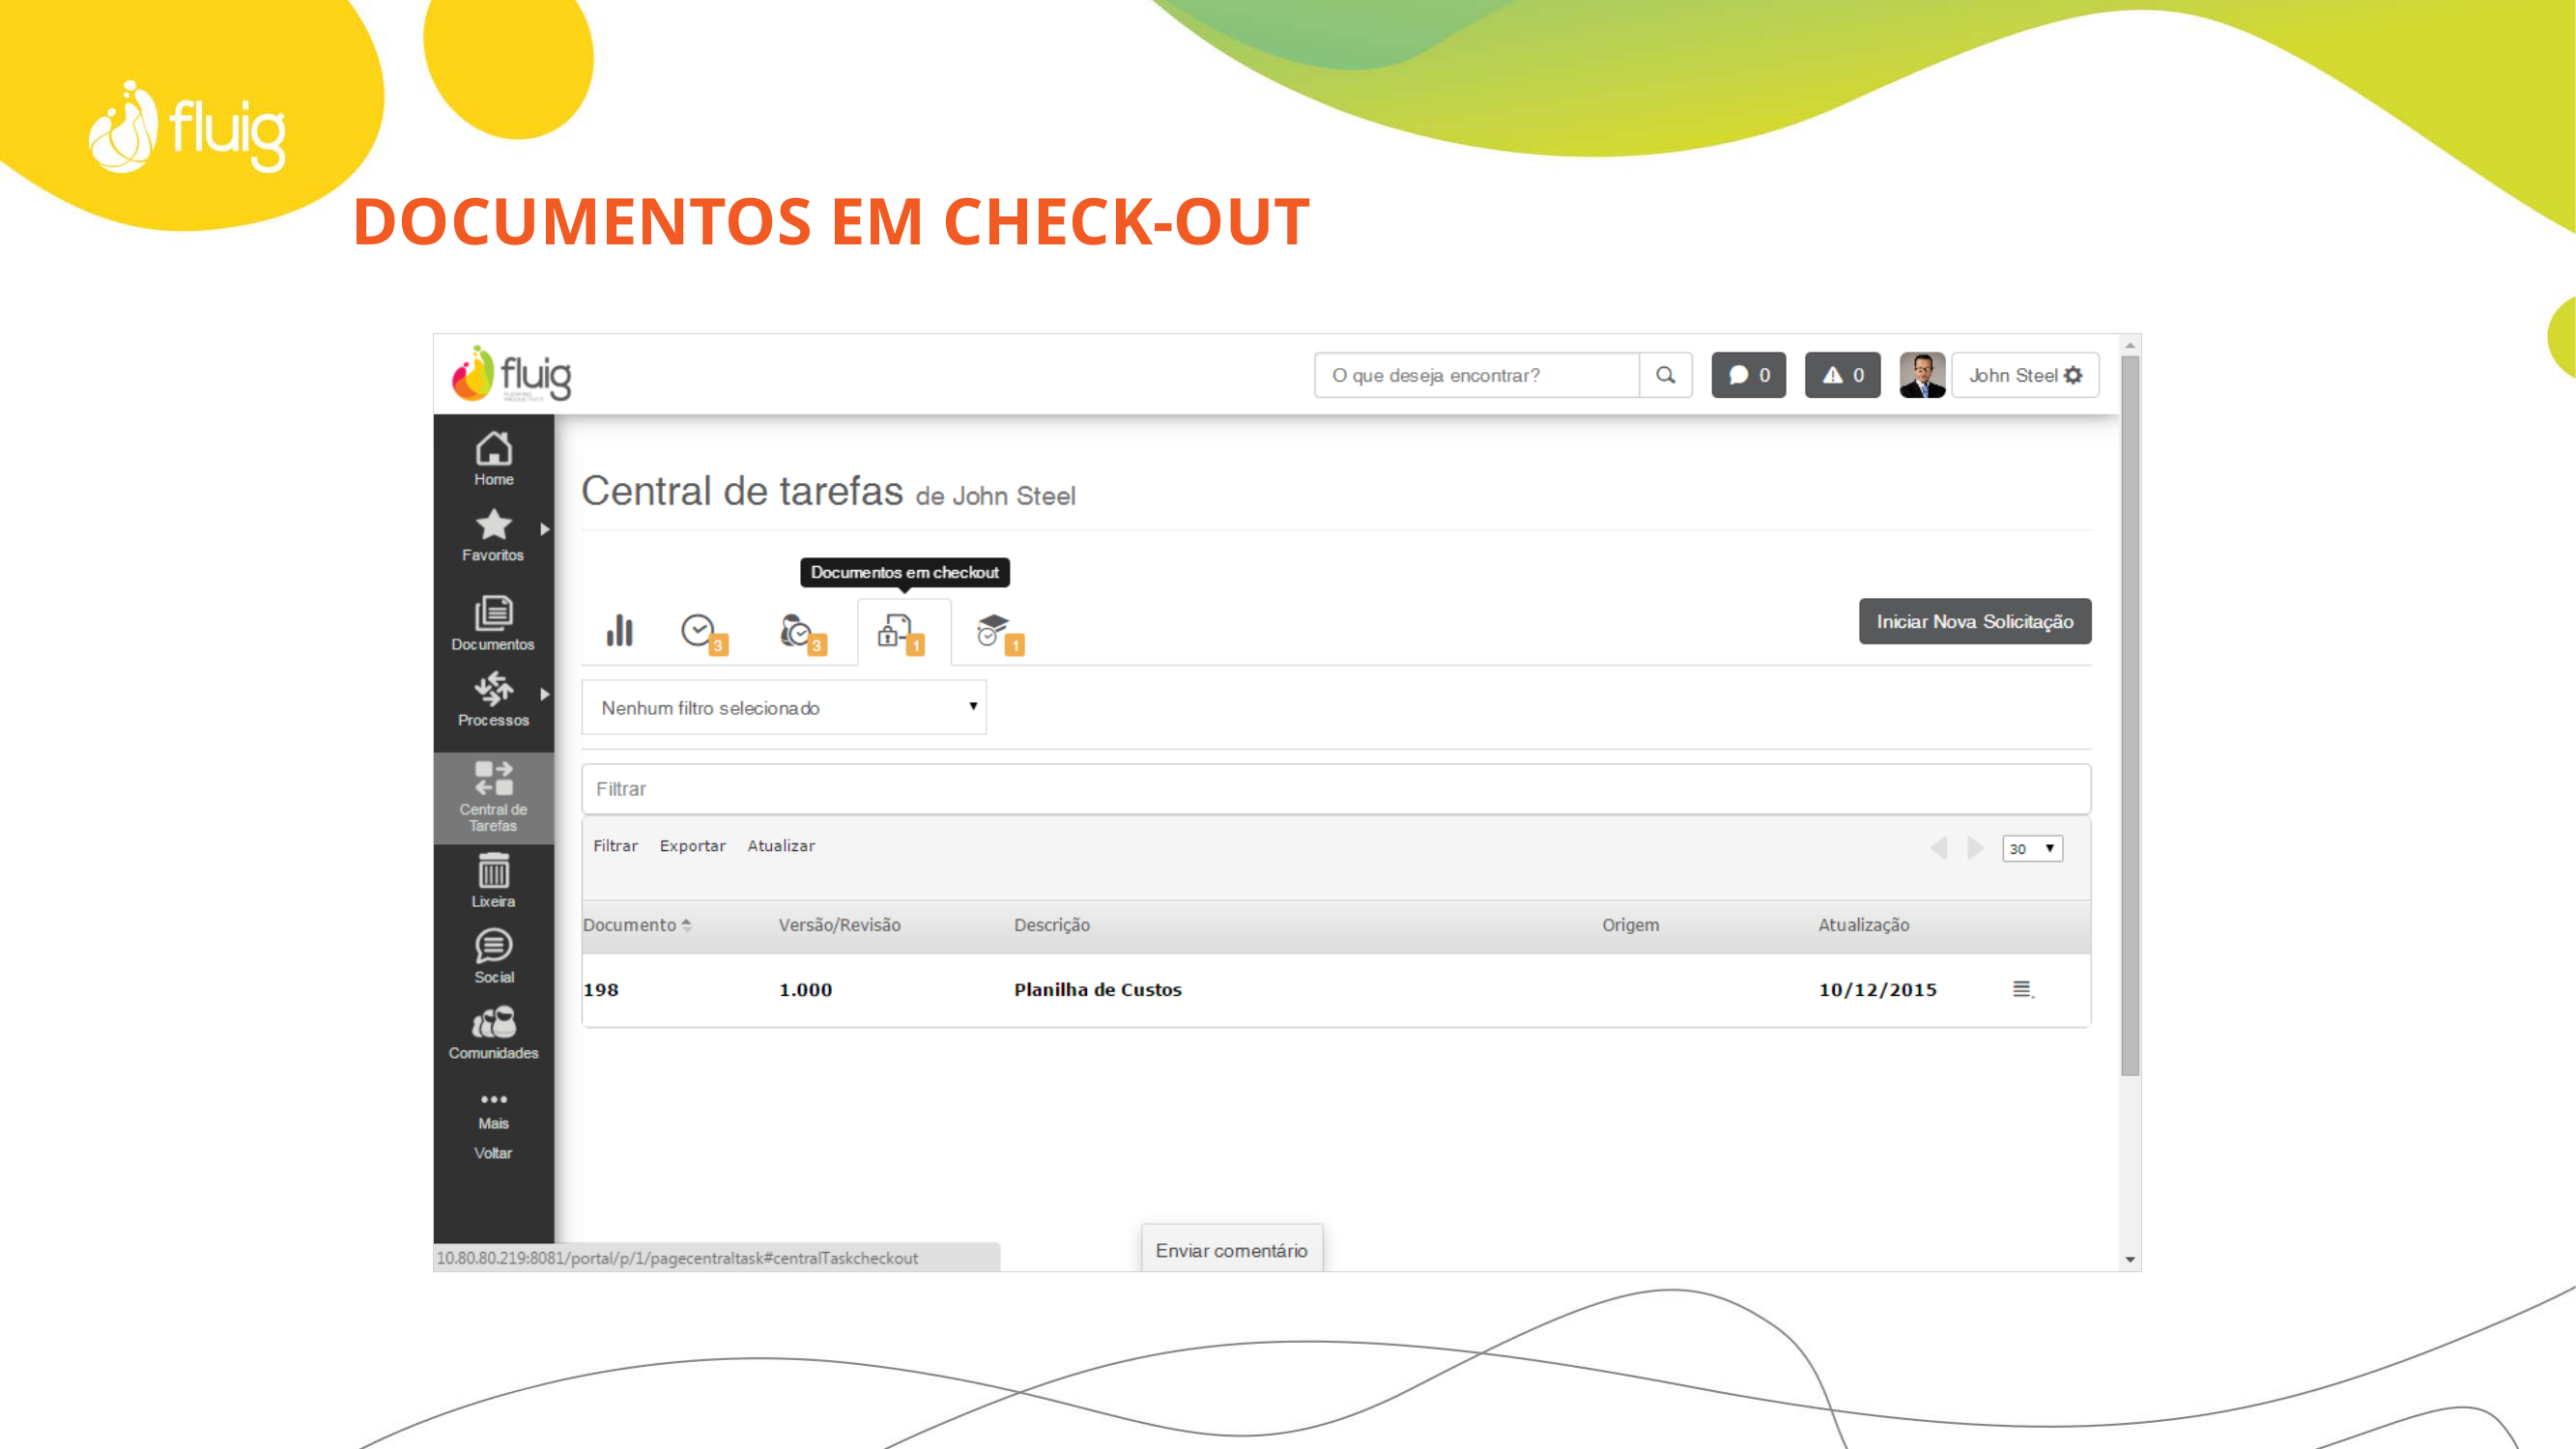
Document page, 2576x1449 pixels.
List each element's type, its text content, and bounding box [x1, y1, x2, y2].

title documentos em check-out [336, 173, 2352, 379]
picture [0, 0, 2576, 1449]
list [433, 333, 2143, 1272]
